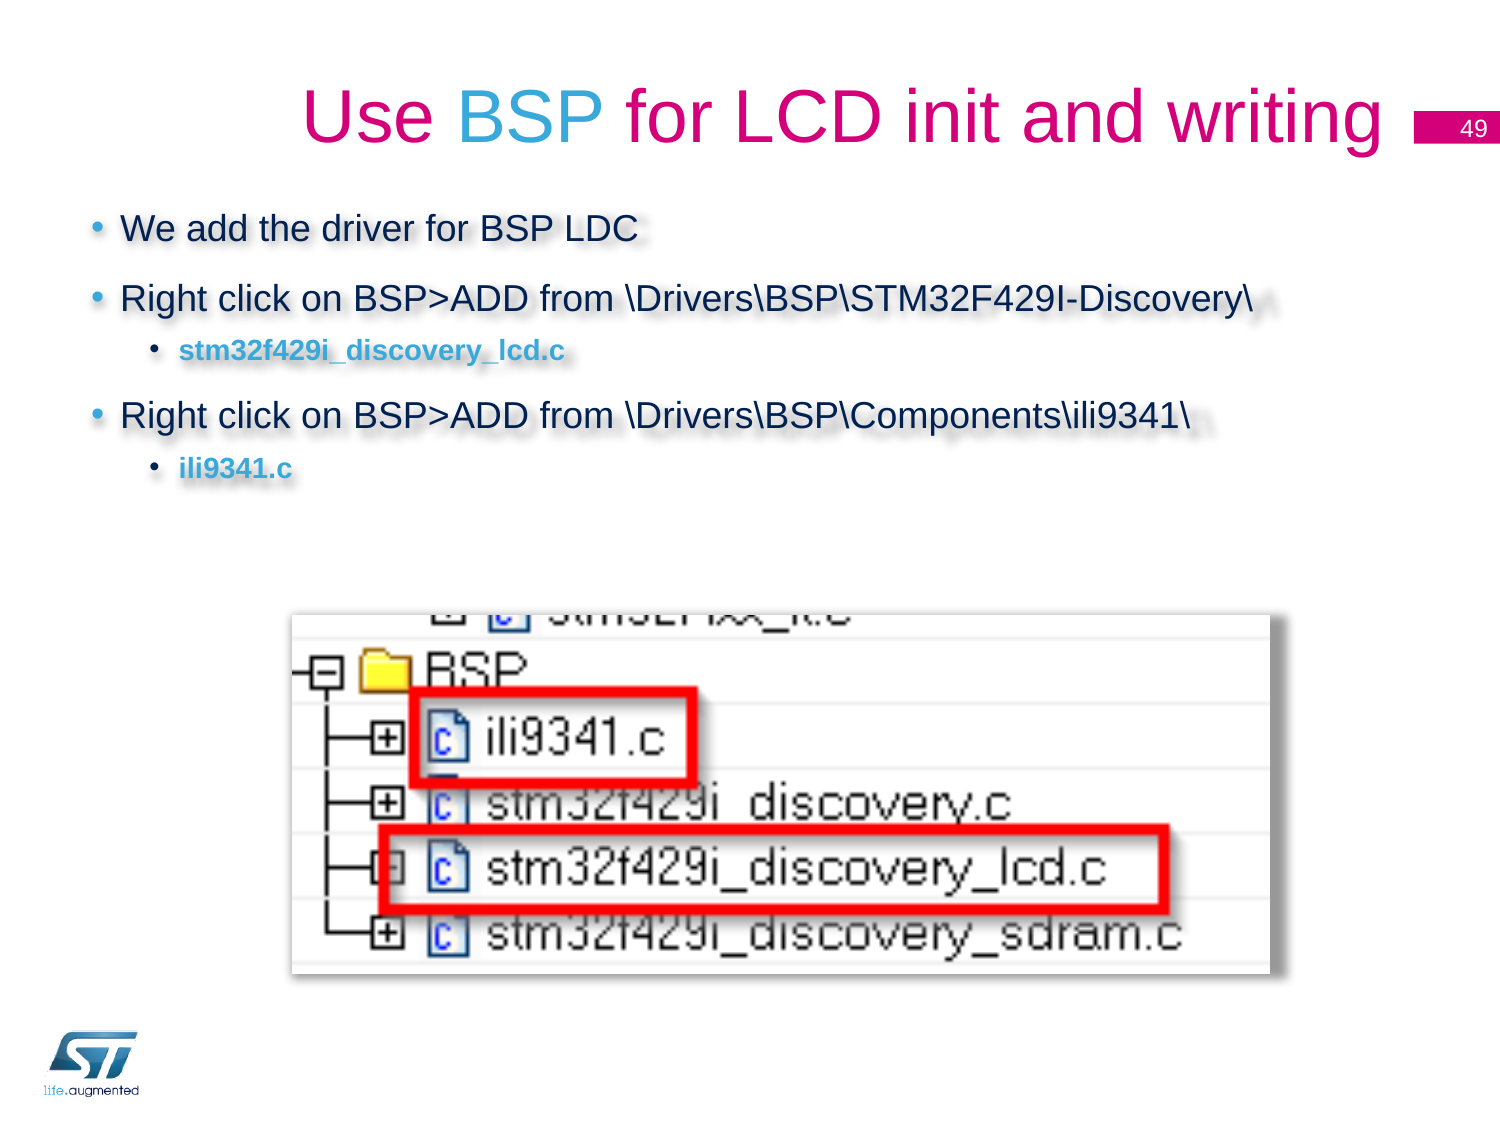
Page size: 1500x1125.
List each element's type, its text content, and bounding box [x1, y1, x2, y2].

title Use BSP for LCD init and writing [74, 18, 1400, 195]
picture [291, 615, 1270, 974]
picture [36, 1022, 147, 1103]
slide_number 49 [1413, 111, 1500, 144]
list We add the driver for BSP LDC Right click on BSP>ADD from \Drivers\BSP\STM32F429I-Discovery\ stm32f429i_discovery_lcd.c Right click on BSP>ADD from \Drivers\BSP\Components\ili9341\ ili9341.c [75, 196, 1427, 783]
